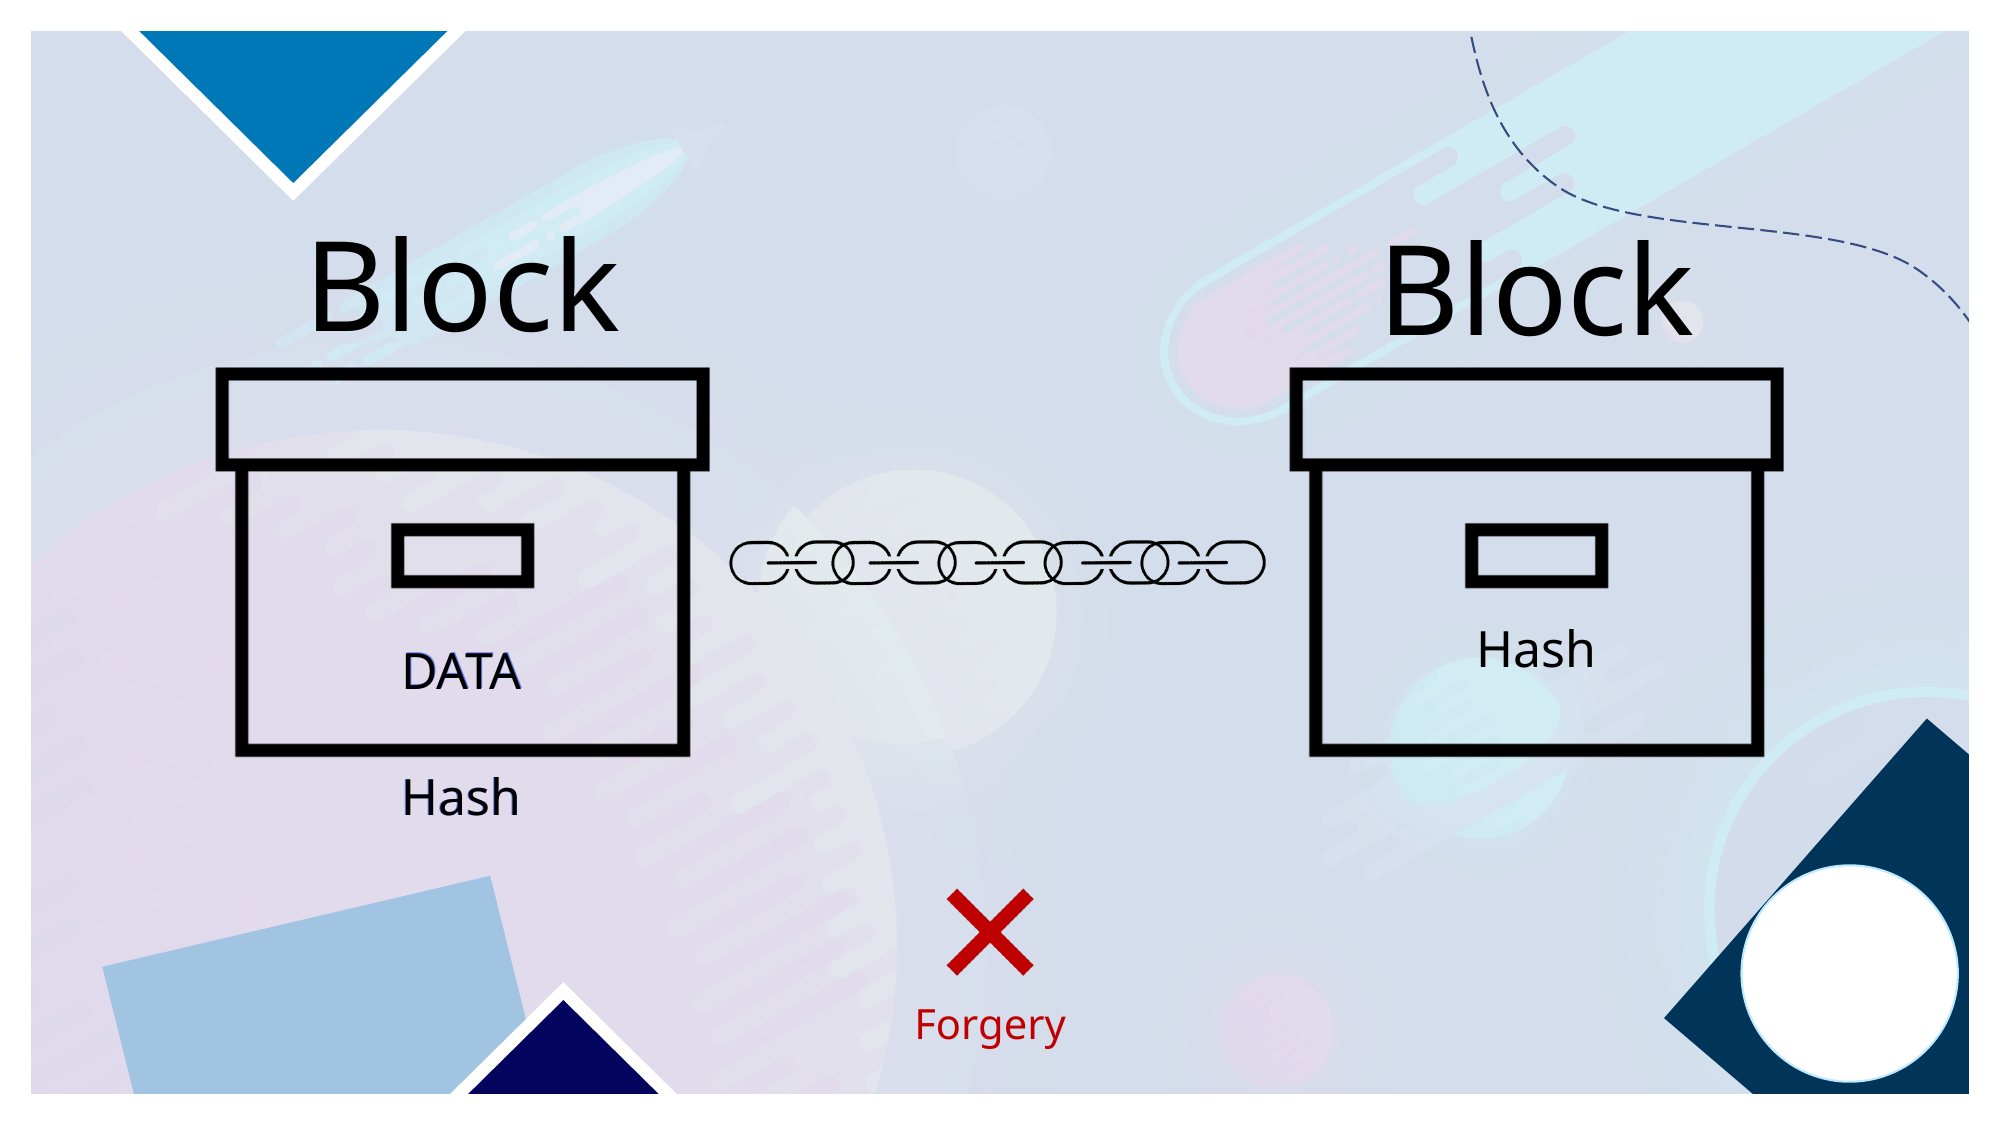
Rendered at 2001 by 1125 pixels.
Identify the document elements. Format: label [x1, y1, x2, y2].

text_box [901, 873, 1079, 1057]
picture [0, 0, 2000, 1125]
text_box [1225, 202, 1849, 874]
